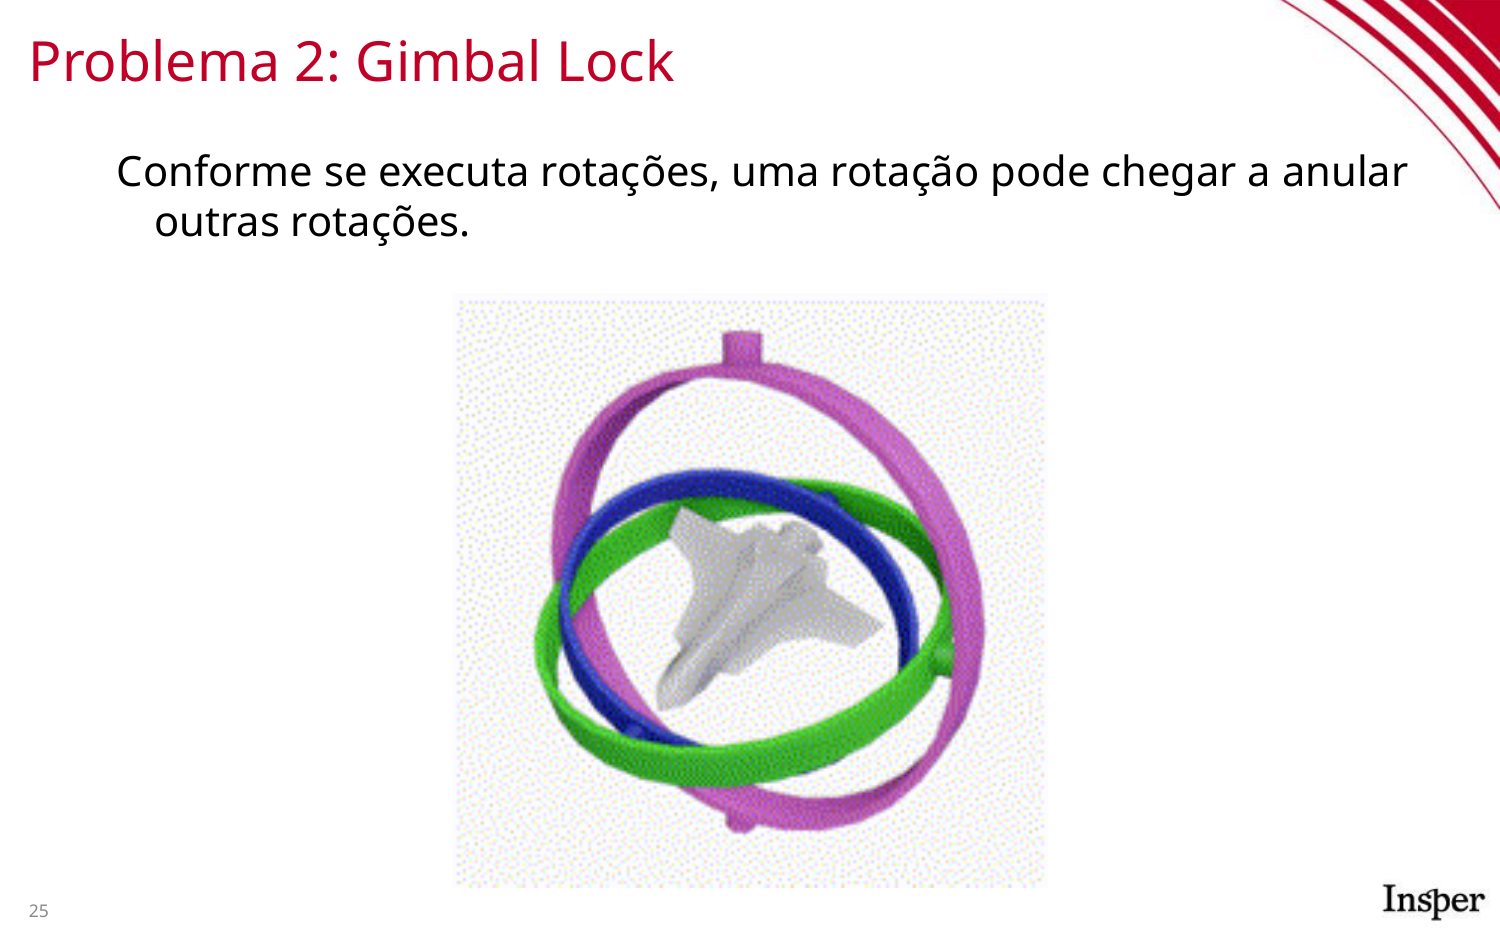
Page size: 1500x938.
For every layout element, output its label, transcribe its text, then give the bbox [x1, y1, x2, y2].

picture [249, 0, 1500, 938]
title Problema 2: Gimbal Lock [13, 18, 1397, 104]
slide_number 25 [0, 887, 78, 938]
list Conforme se executa rotações, uma rotação pode chegar a anular outras rotações. [64, 137, 1447, 876]
